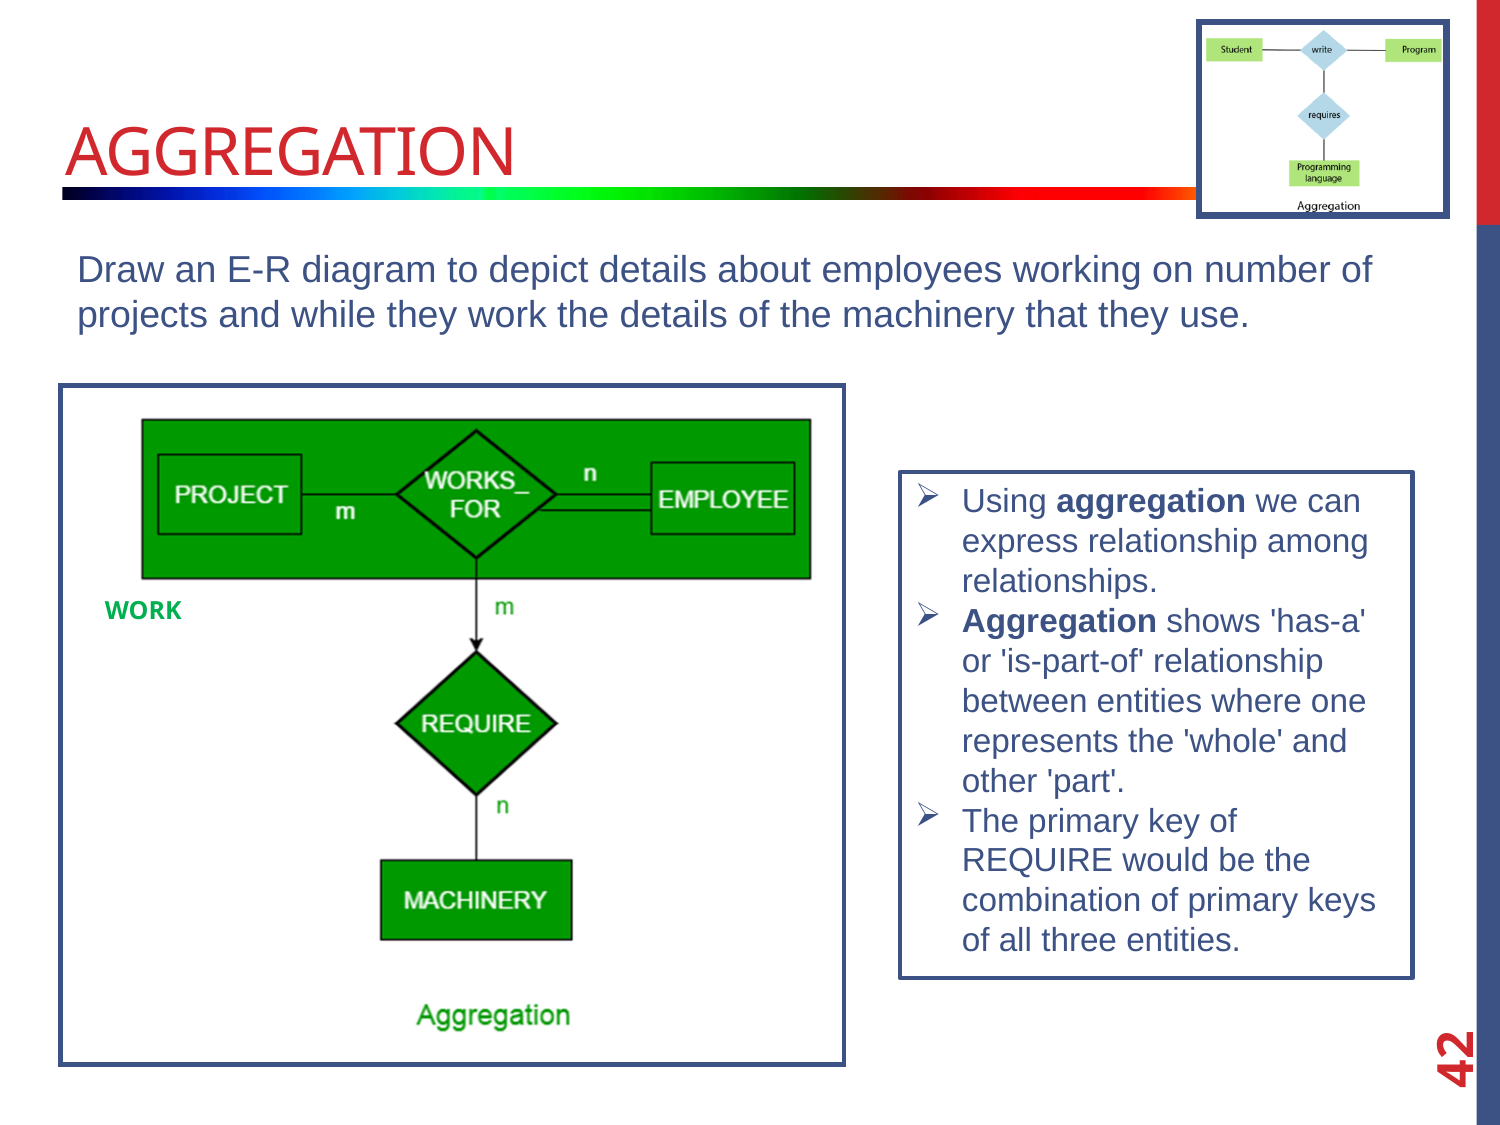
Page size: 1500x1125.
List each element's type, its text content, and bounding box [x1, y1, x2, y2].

picture [382, 187, 1196, 200]
slide_number 42 [1427, 887, 1488, 1104]
title aggregation [50, 50, 1000, 197]
picture [1201, 24, 1444, 213]
picture [61, 386, 843, 1063]
list Using aggregation we can express relationship among relationships. Aggregation shows 'has-a' or 'is-part-of' relationship between entities where one represents the 'whole' and other 'part'. The primary key of REQUIRE would be the combination of primary keys of all three entities. [900, 471, 1413, 979]
text_box Draw an E-R diagram to depict details about employees working on number of projects and while they work the details of the machinery that they use. [62, 237, 1390, 343]
